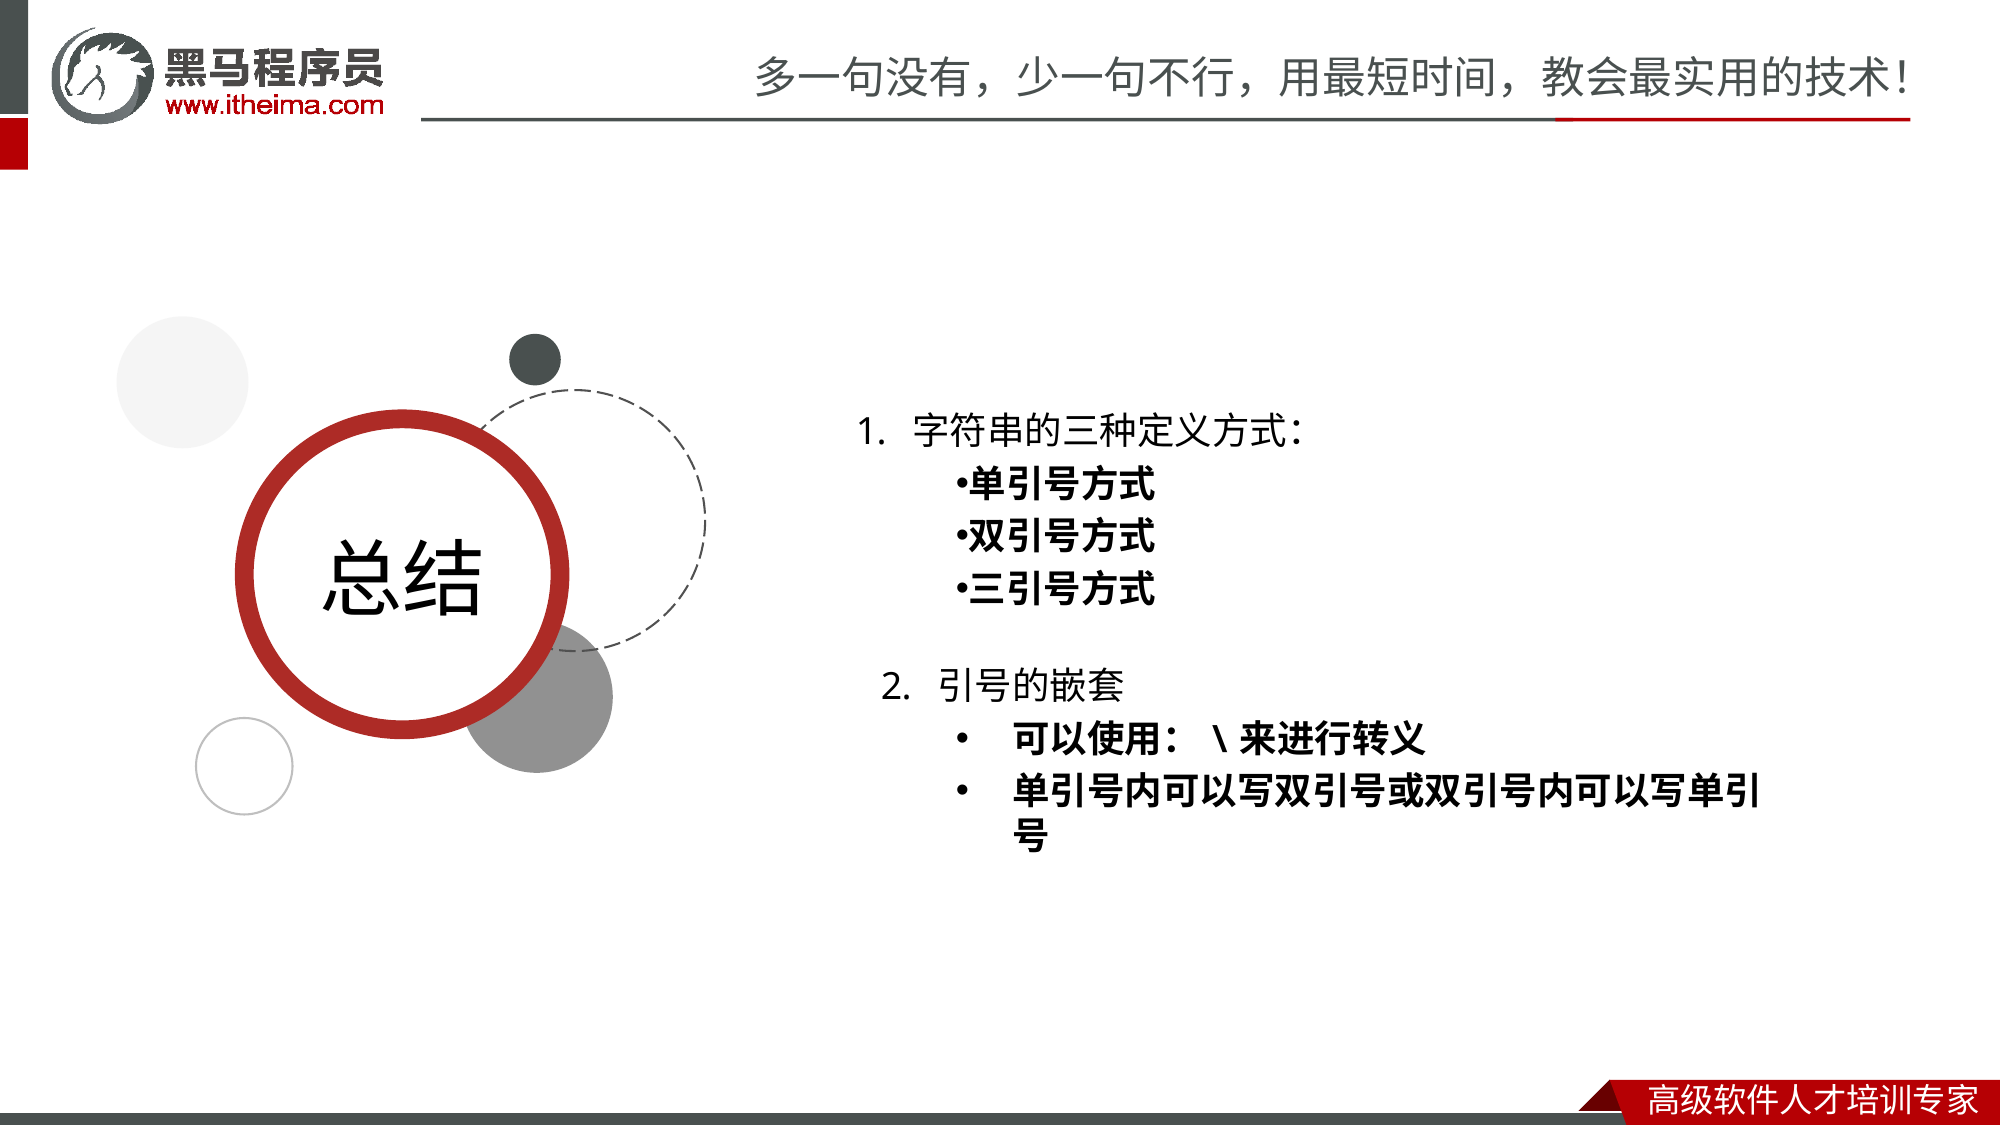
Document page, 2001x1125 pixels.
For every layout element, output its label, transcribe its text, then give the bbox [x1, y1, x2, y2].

list 字符串的三种定义方式： 单引号方式 双引号方式 三引号方式 引号的嵌套 可以使用：\来进行转义 单引号内可以写双引号或双引号内可以写单引号 [841, 239, 1786, 980]
picture [50, 26, 384, 125]
